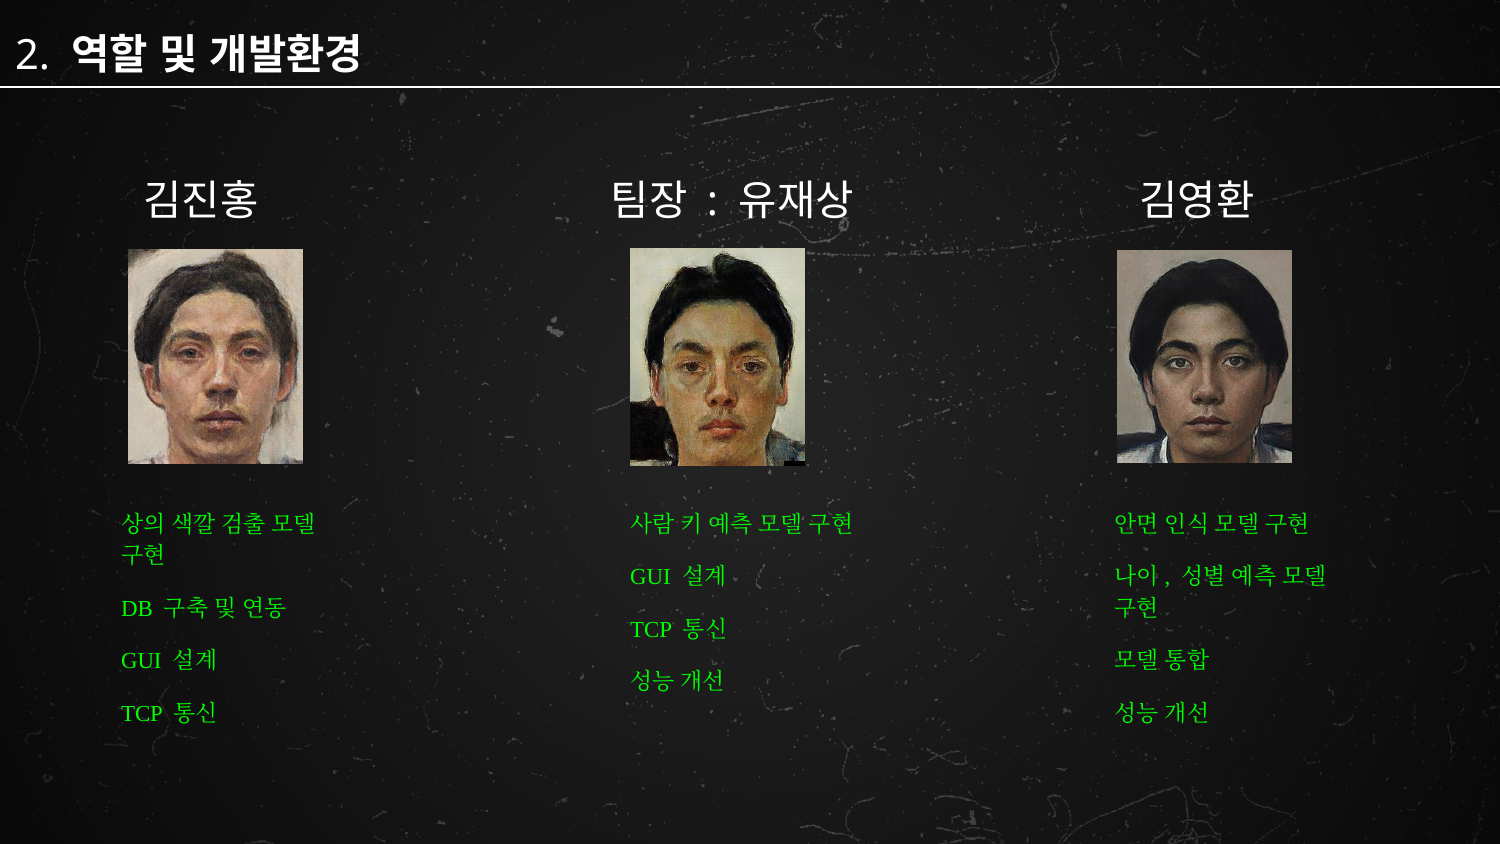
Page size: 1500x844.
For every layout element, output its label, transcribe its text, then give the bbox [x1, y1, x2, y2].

picture [127, 249, 303, 464]
text_box 김영환 [1124, 168, 1285, 239]
text_box 팀장 : 유재상 [595, 168, 905, 239]
text_box 상의 색깔 검출 모델 구현 DB 구축 및 연동 GUI 설계 TCP 통신 [106, 490, 376, 741]
text_box 사람 키 예측 모델 구현 GUI 설계 TCP 통신 성능 개선 [615, 490, 885, 710]
picture [1117, 250, 1292, 464]
text_box 안면 인식 모델 구현 나이, 성별 예측 모델 구현 모델 통합 성능 개선 [1099, 490, 1370, 741]
text_box 김진홍 [128, 168, 289, 239]
picture [630, 247, 805, 466]
text_box 2. 역할 및 개발환경 [0, 12, 1266, 86]
